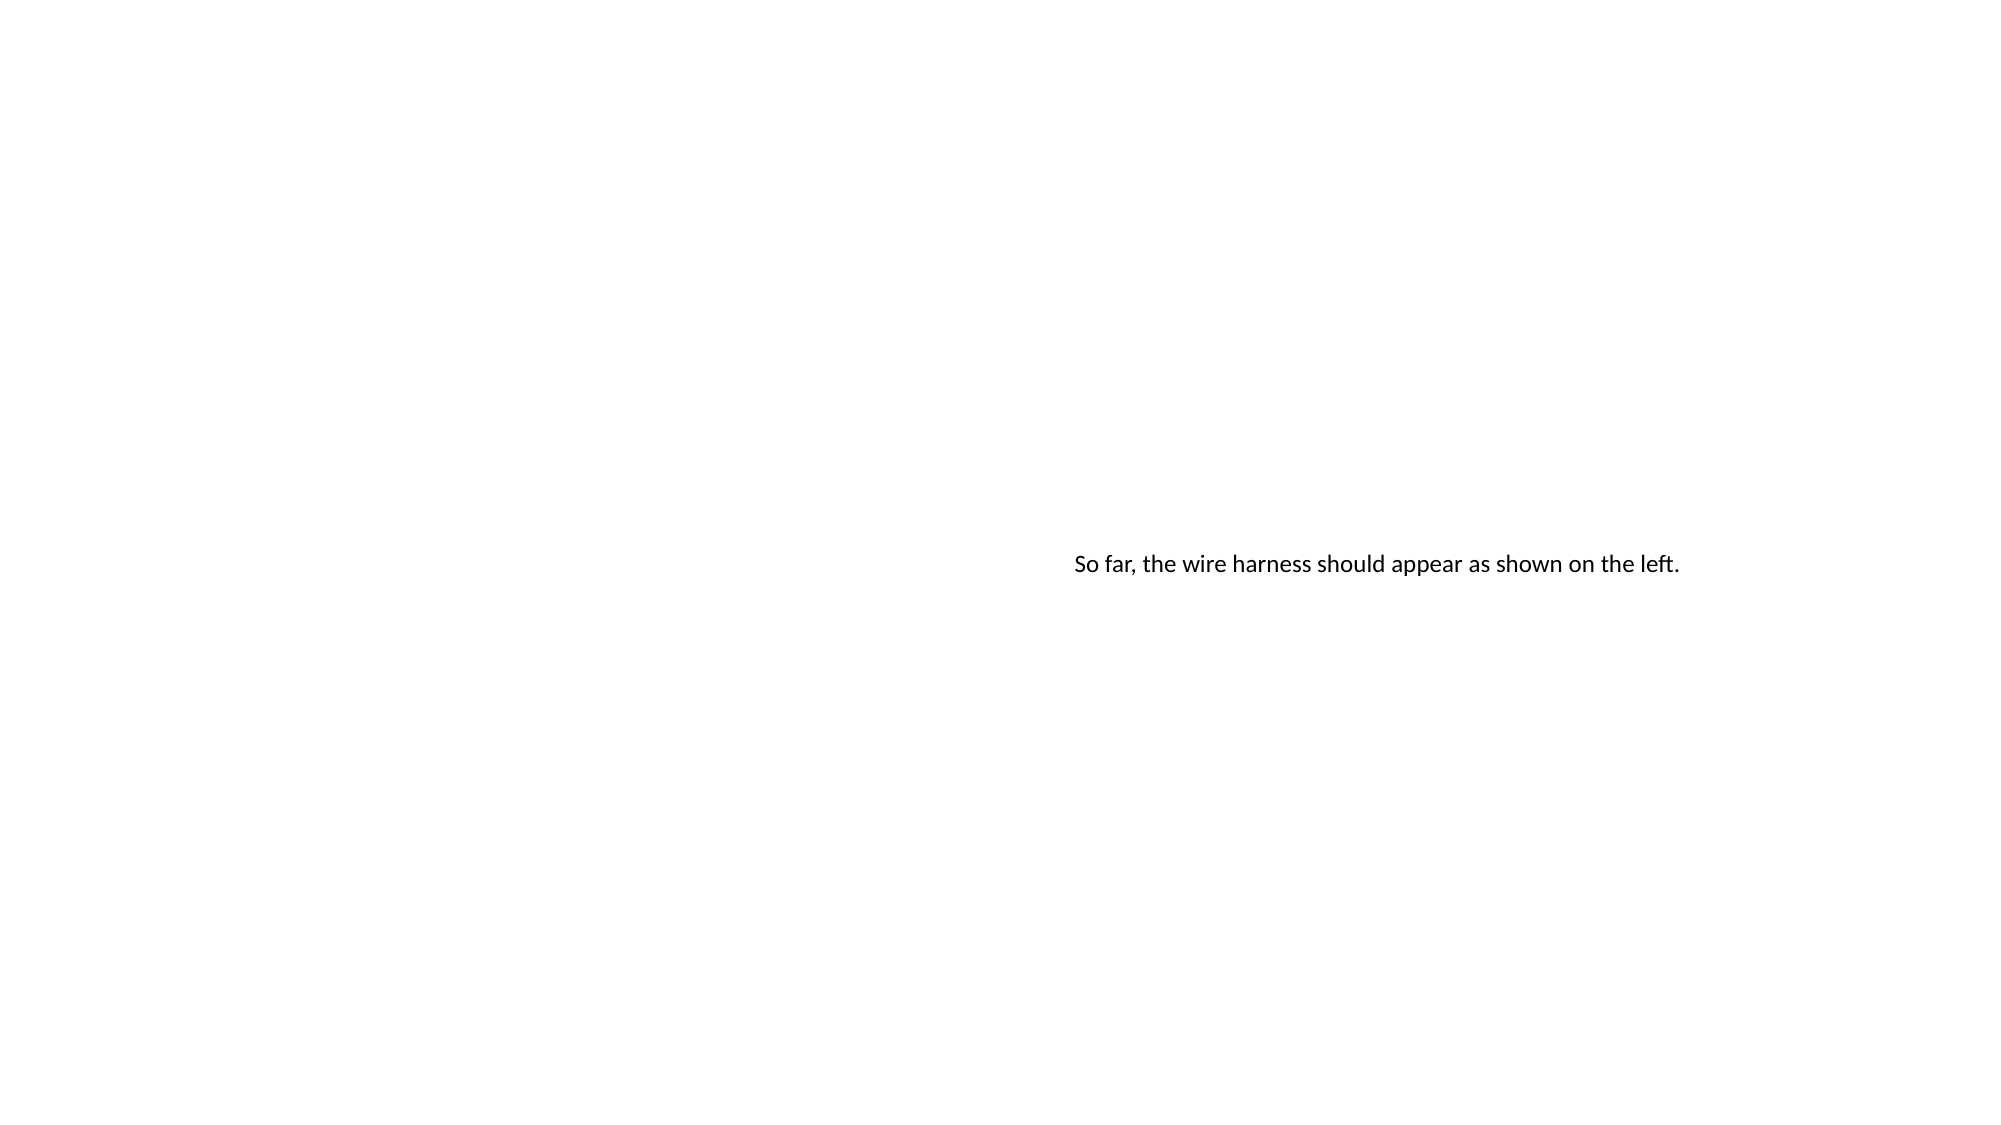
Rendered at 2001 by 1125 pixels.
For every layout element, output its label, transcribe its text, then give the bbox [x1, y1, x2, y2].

text_box So far, the wire harness should appear as shown on the left. [999, 539, 1762, 585]
